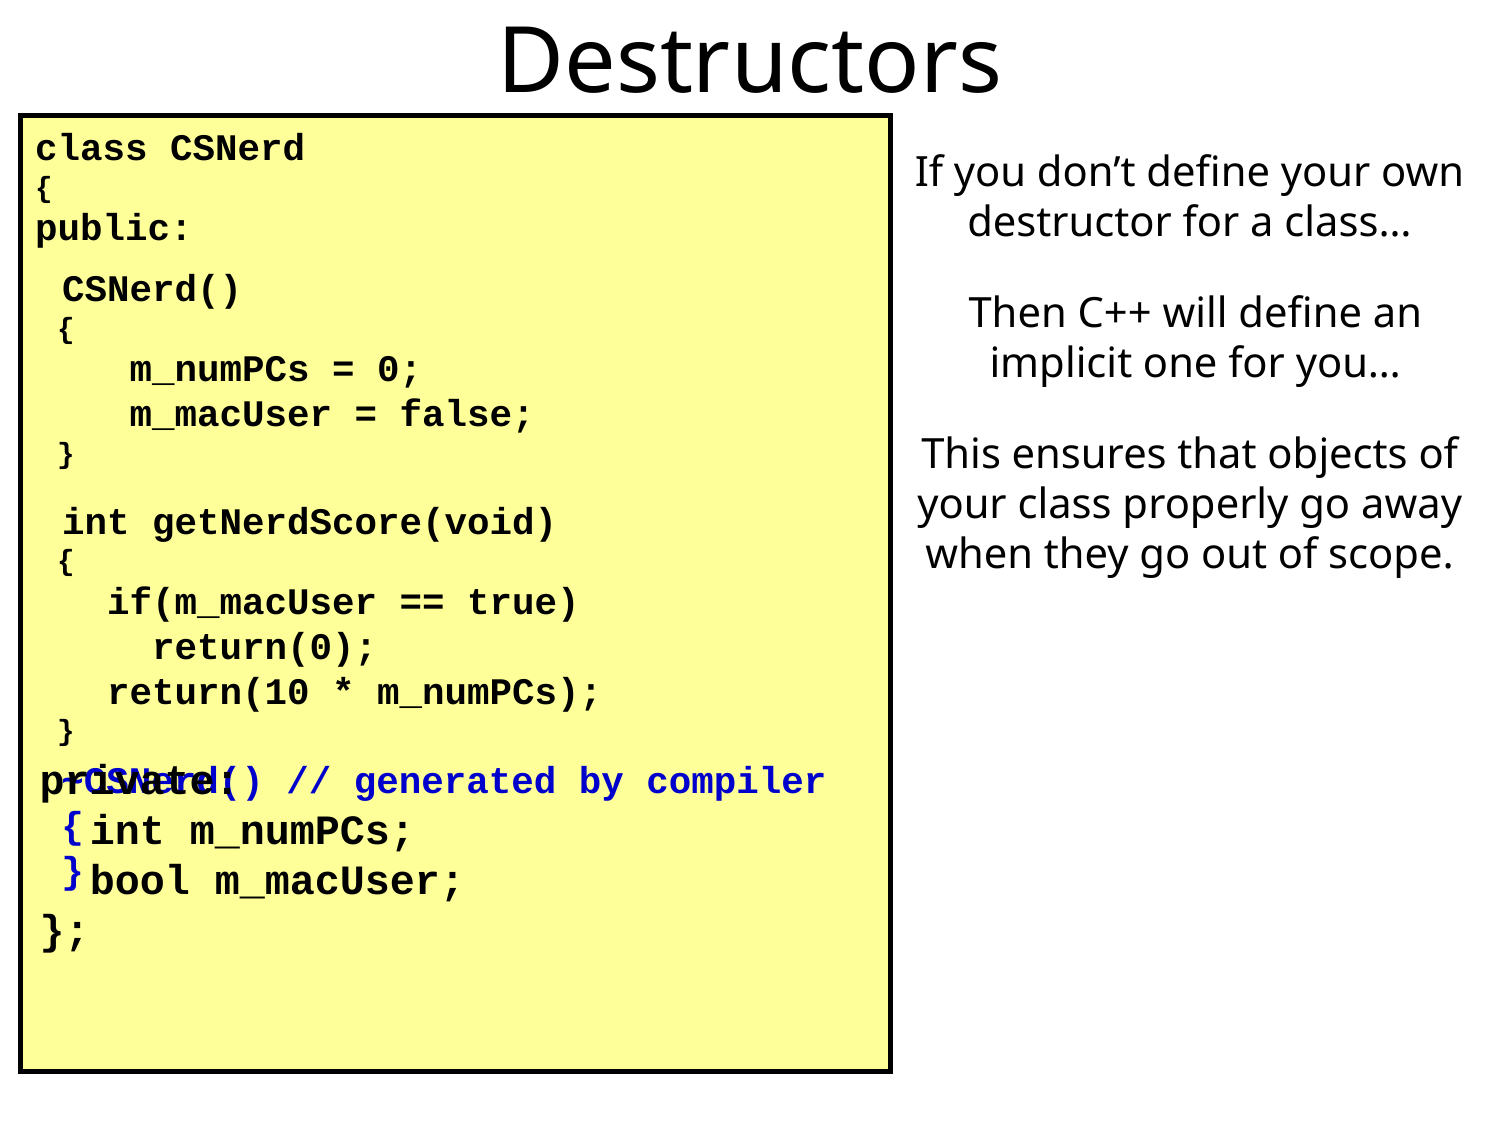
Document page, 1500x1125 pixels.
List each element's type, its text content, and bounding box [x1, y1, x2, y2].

text_box This ensures that objects of your class properly go away when they go out of scope. [884, 419, 1495, 585]
text_box Then C++ will define an implicit one for you… [891, 277, 1500, 393]
text_box ~CSNerd() // generated by compiler { } [775, 748, 845, 899]
text_box private: int m_numPCs; bool m_macUser; }; [24, 695, 775, 961]
text_box Destructors [112, 0, 1388, 137]
text_box class CSNerd { public: [20, 115, 891, 1072]
text_box If you don’t define your own destructor for a class… [891, 137, 1500, 277]
text_box CSNerd() { m_numPCs = 0; m_macUser = false; } int getNerdScore(void) { if(m_macUser == true) return(0); return(10 * m_numPCs); } [24, 256, 775, 695]
